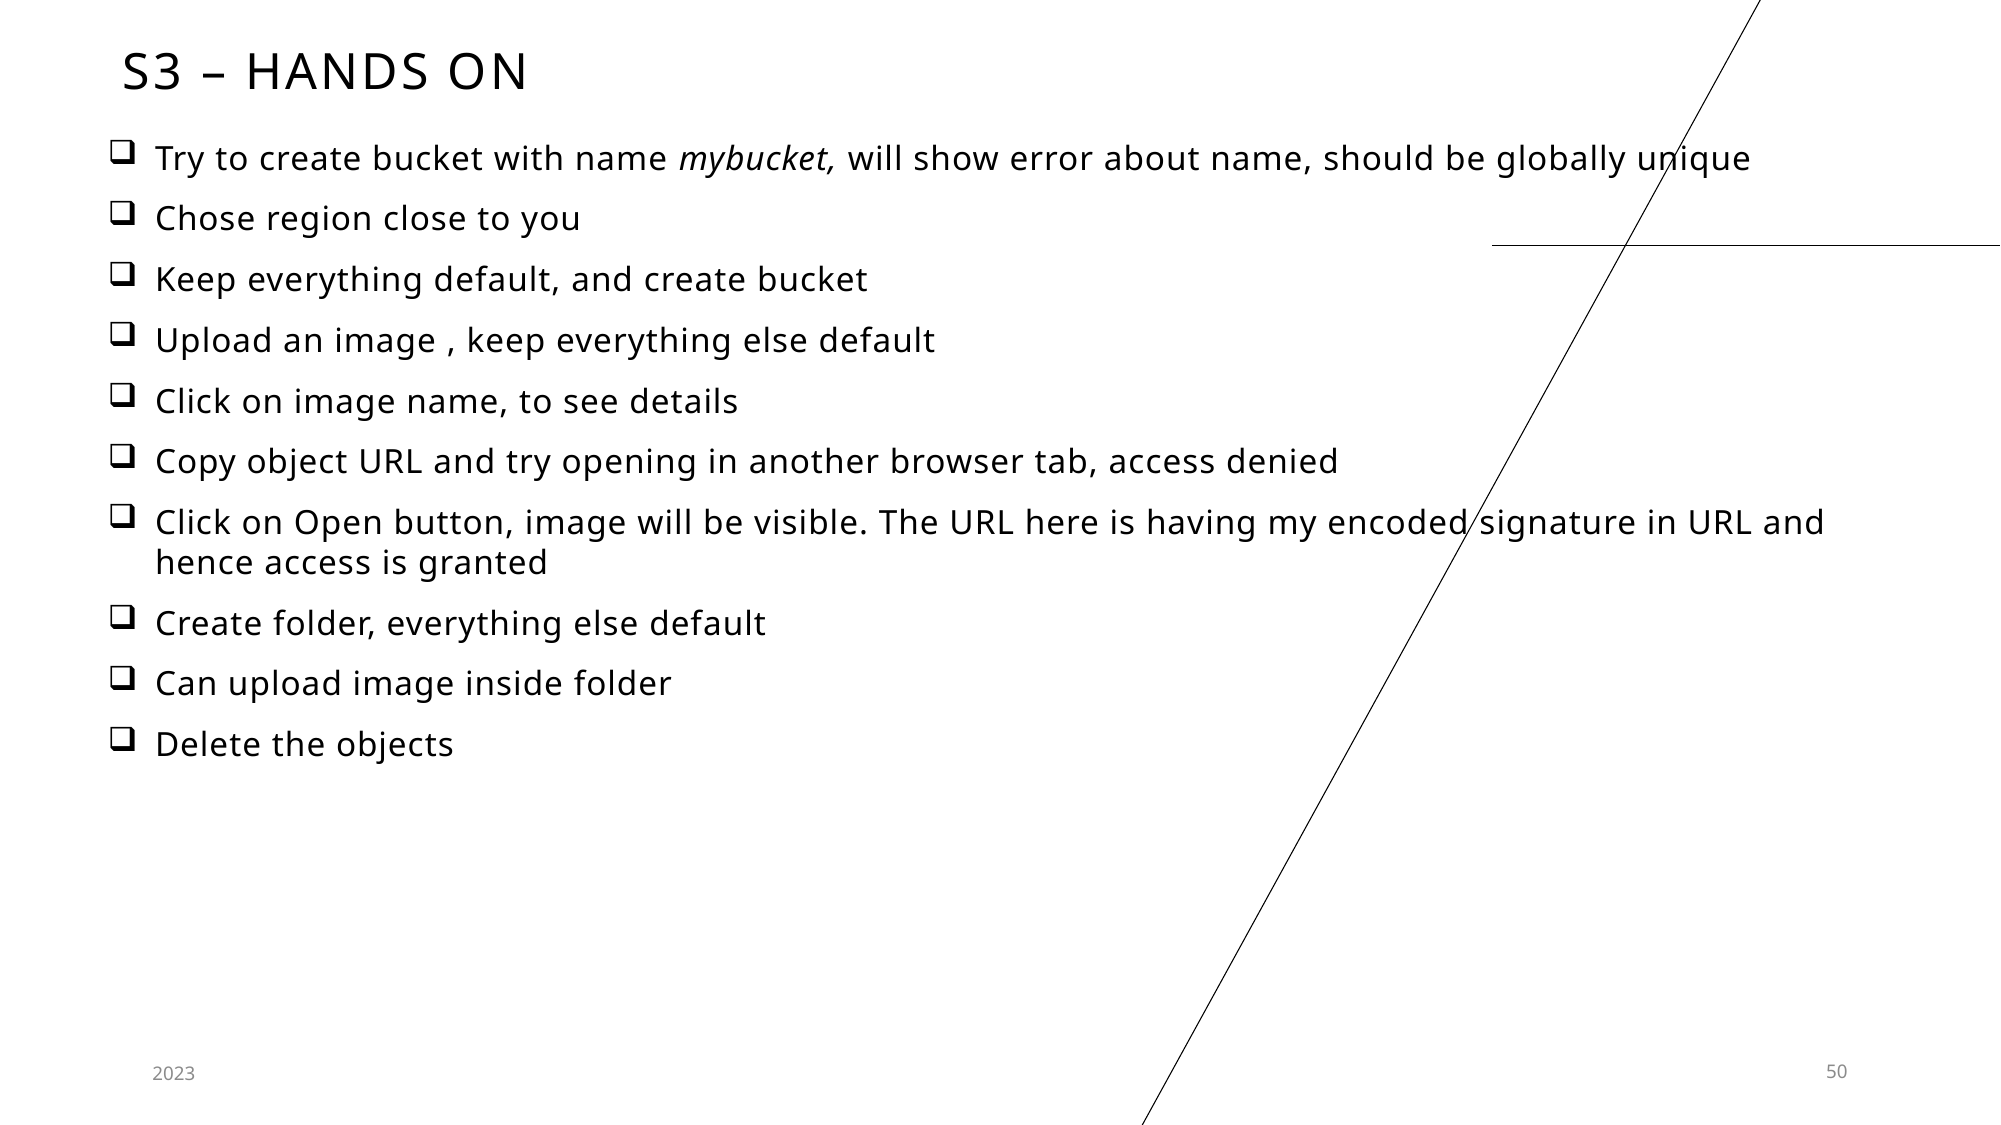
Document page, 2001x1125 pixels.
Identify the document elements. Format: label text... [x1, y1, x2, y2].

slide_number 50 [1412, 1042, 1863, 1103]
list Try to create bucket with name mybucket, will show error about name, should be globally unique Chose region close to you Keep everything default, and create bucket Upload an image , keep everything else default Click on image name, to see details Copy object URL and try opening in another browser tab, access denied Click on Open button, image will be visible. The URL here is having my encoded signature in URL and hence access is granted Create folder, everything else default Can upload image inside folder Delete the objects [93, 129, 1848, 1030]
title S3 – hands on [108, 23, 1445, 108]
slide_number 2023 [137, 1042, 338, 1103]
